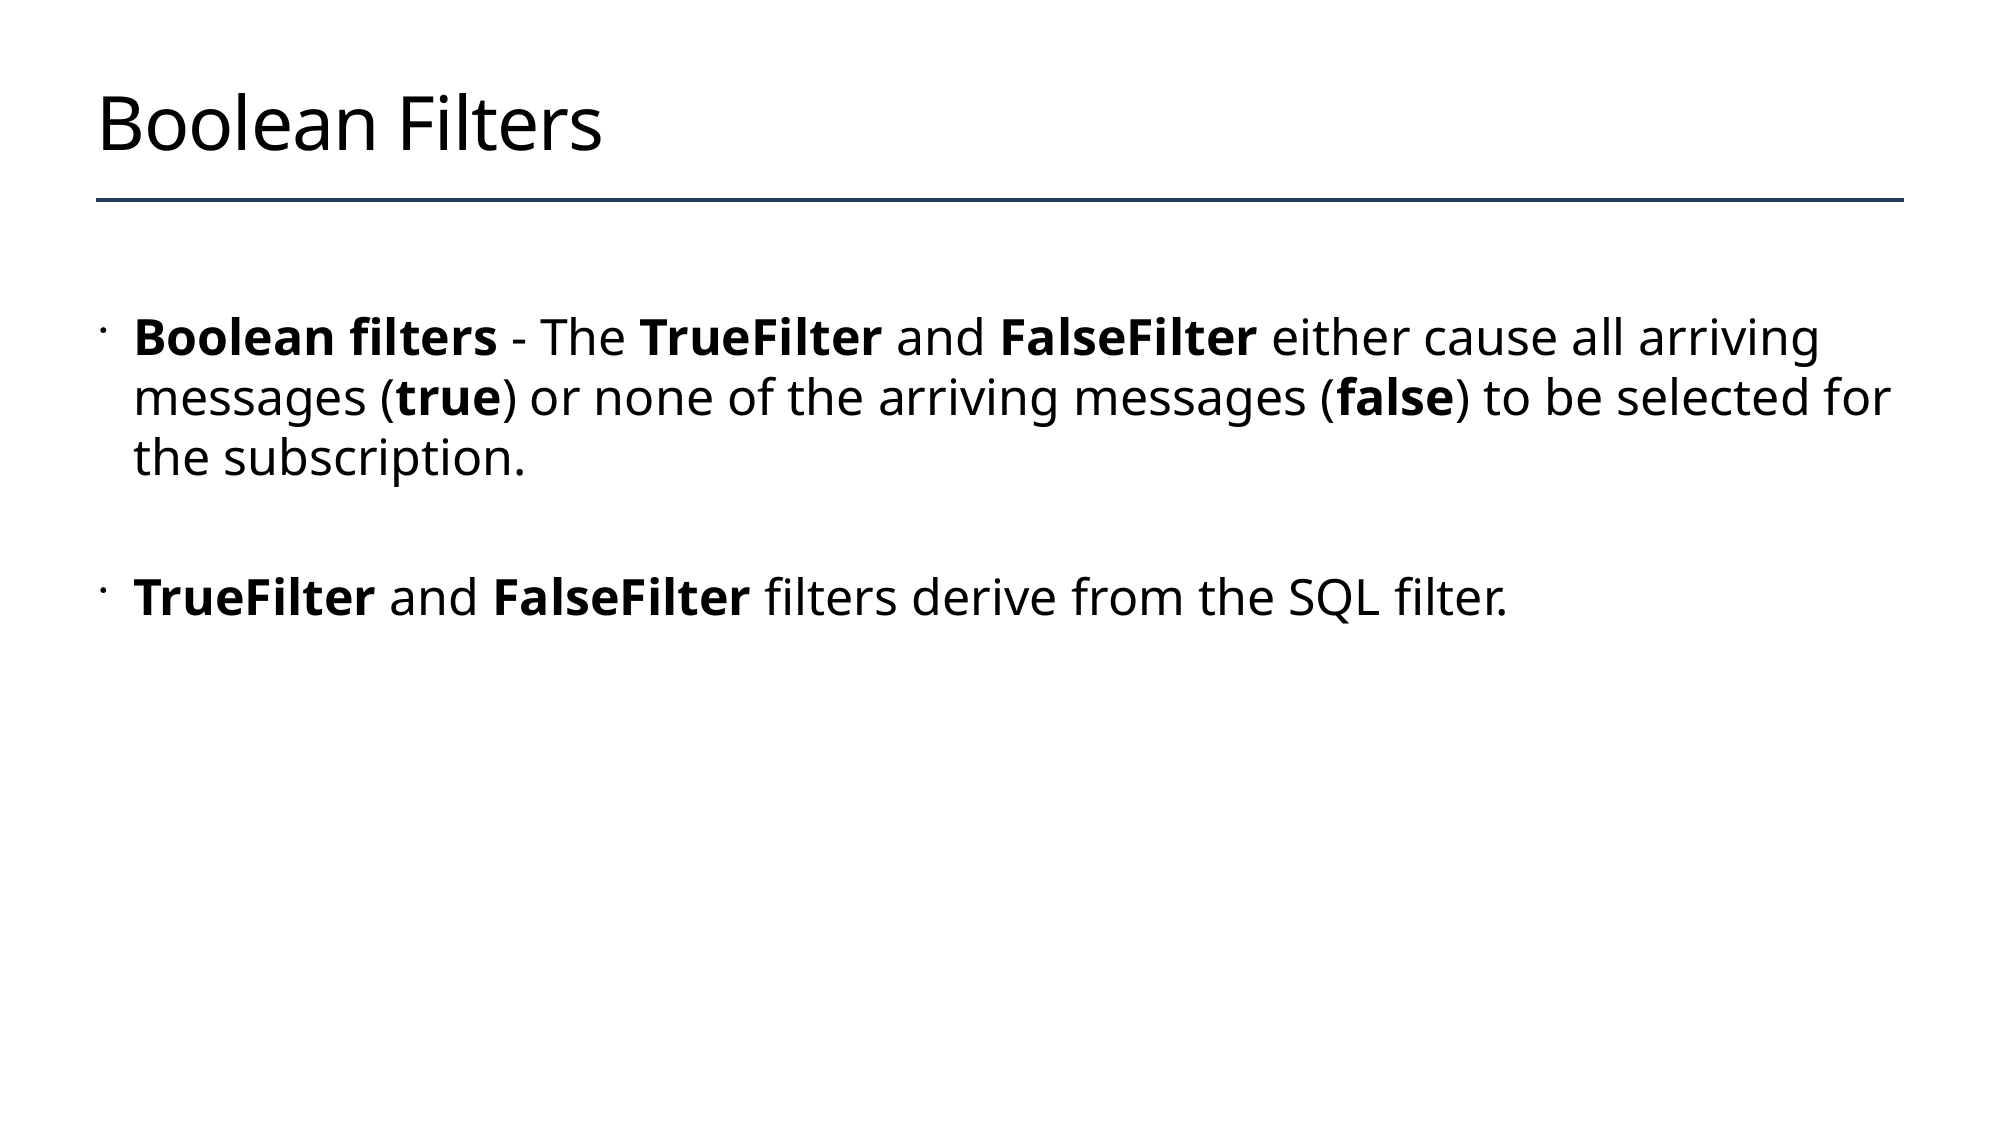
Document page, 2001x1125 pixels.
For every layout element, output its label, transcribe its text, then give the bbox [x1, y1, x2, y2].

list Boolean filters - The TrueFilter and FalseFilter either cause all arriving messages (true) or none of the arriving messages (false) to be selected for the subscription. TrueFilter and FalseFilter filters derive from the SQL filter. [95, 235, 1904, 636]
title Boolean Filters [96, 75, 1904, 166]
